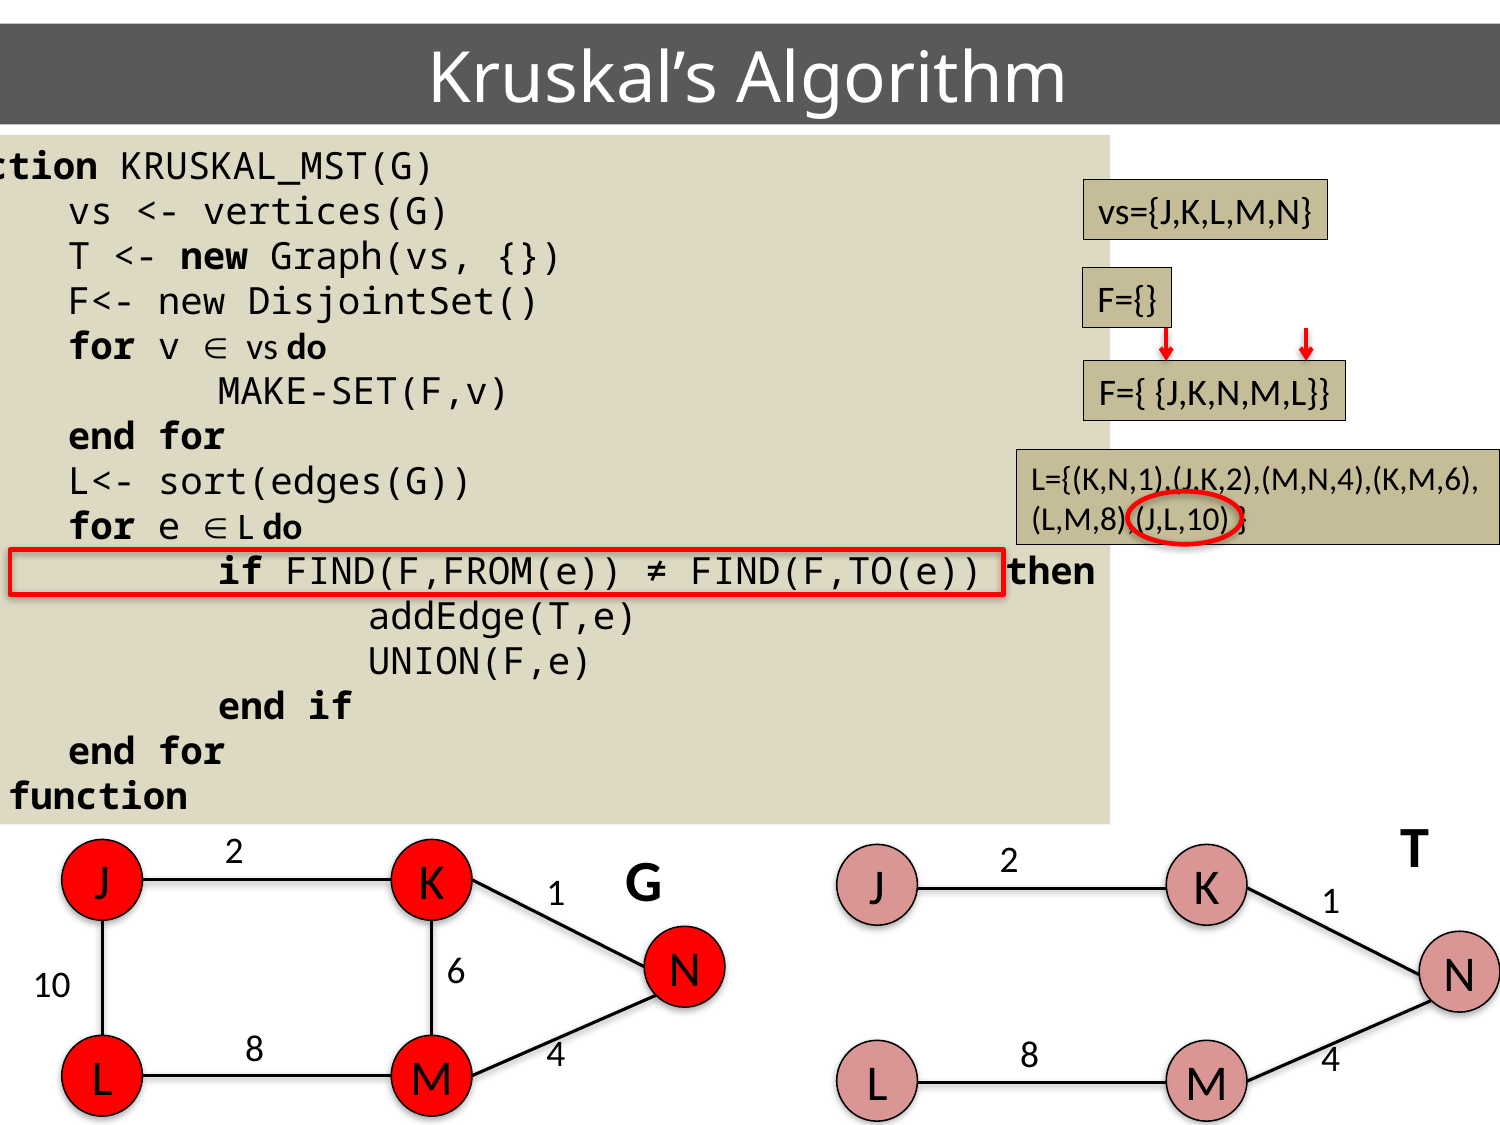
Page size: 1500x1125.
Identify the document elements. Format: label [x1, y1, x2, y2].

text_box [835, 801, 1500, 1122]
title [0, 23, 1500, 125]
text_box [0, 134, 1500, 1117]
